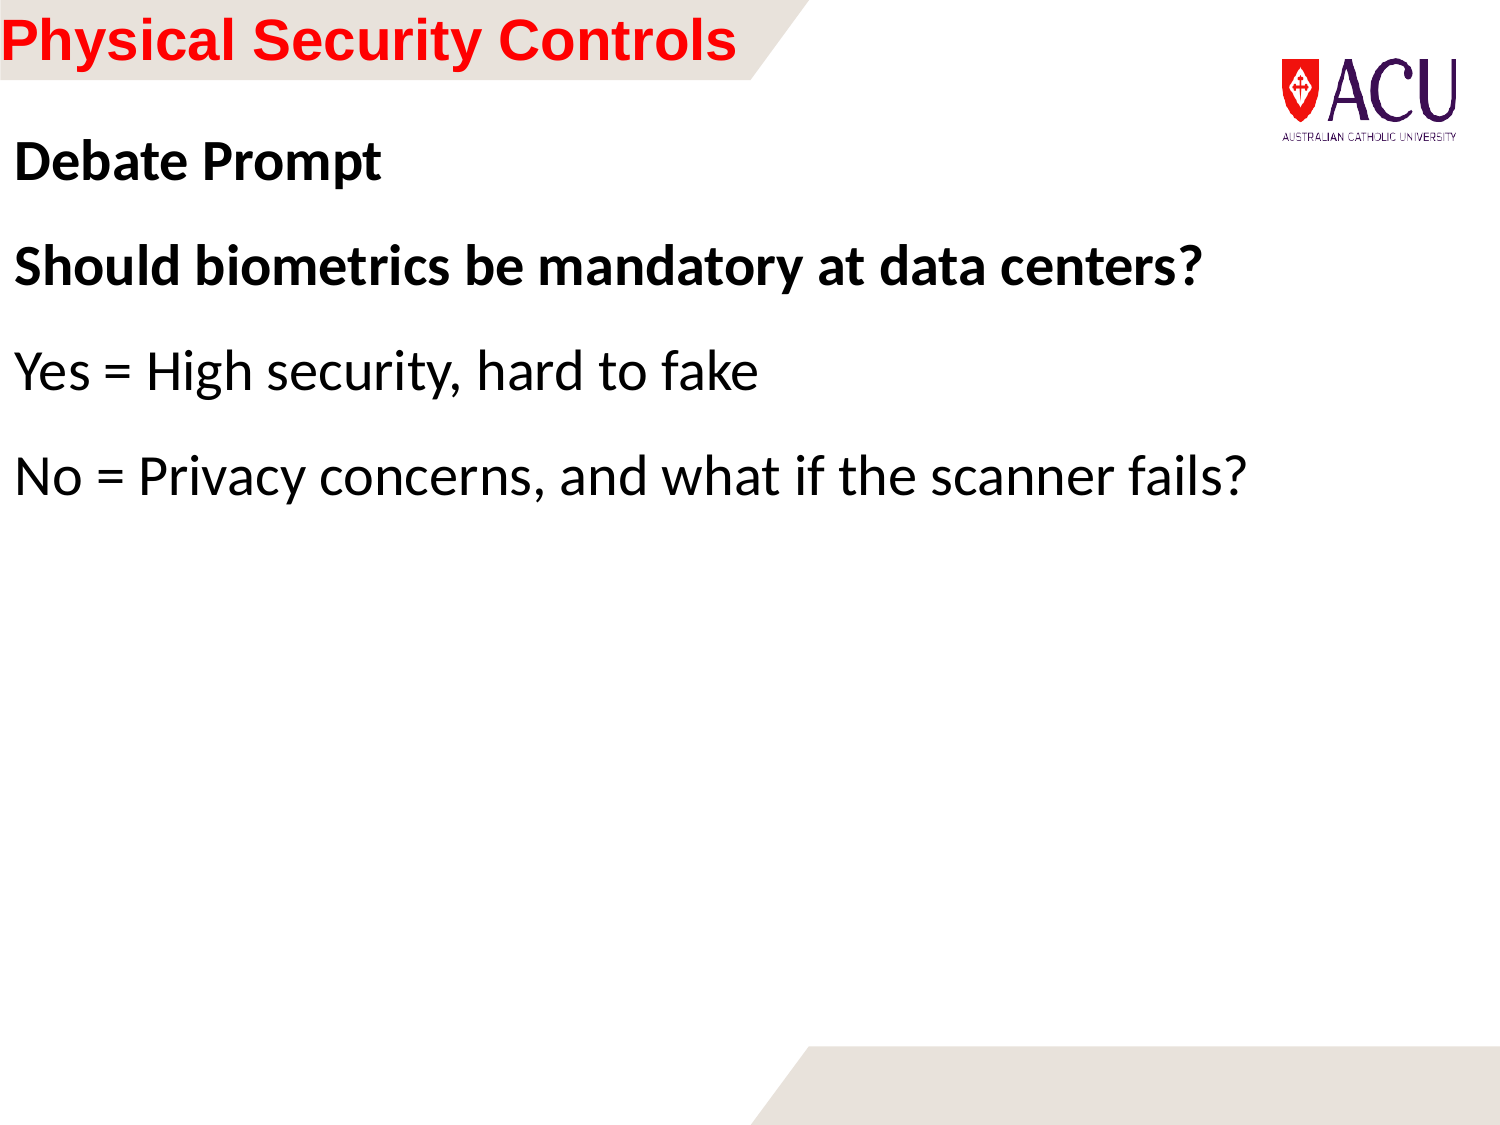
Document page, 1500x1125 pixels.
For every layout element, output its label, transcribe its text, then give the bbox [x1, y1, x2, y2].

text_box Debate Prompt Should biometrics be mandatory at data centers? Yes = High security, hard to fake No = Privacy concerns, and what if the scanner fails? [0, 79, 1500, 515]
picture [1287, 58, 1456, 79]
title Physical Security Controls [0, 0, 1287, 79]
